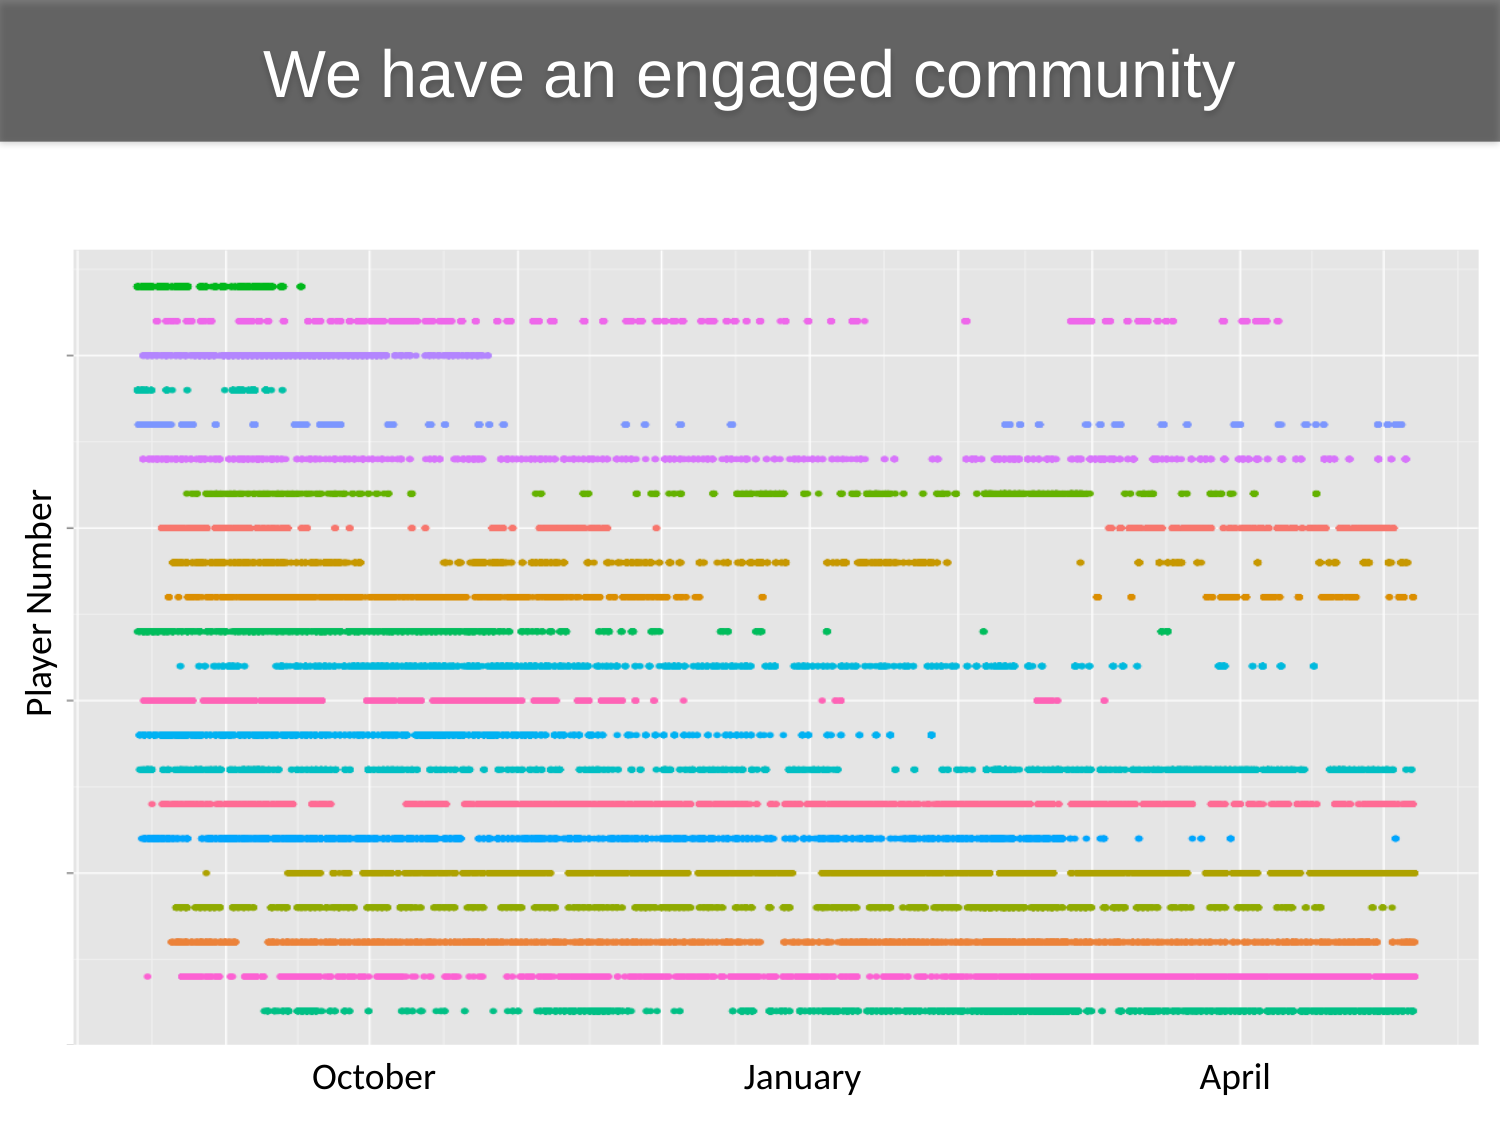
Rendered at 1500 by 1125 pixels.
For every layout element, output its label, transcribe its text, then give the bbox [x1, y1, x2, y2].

text_box April [1184, 1053, 1287, 1104]
text_box January [729, 1053, 877, 1104]
text_box Player Number [6, 402, 61, 732]
picture [66, 230, 1500, 1045]
text_box October [297, 1053, 451, 1104]
text_box We have an engaged community [0, 0, 1500, 142]
